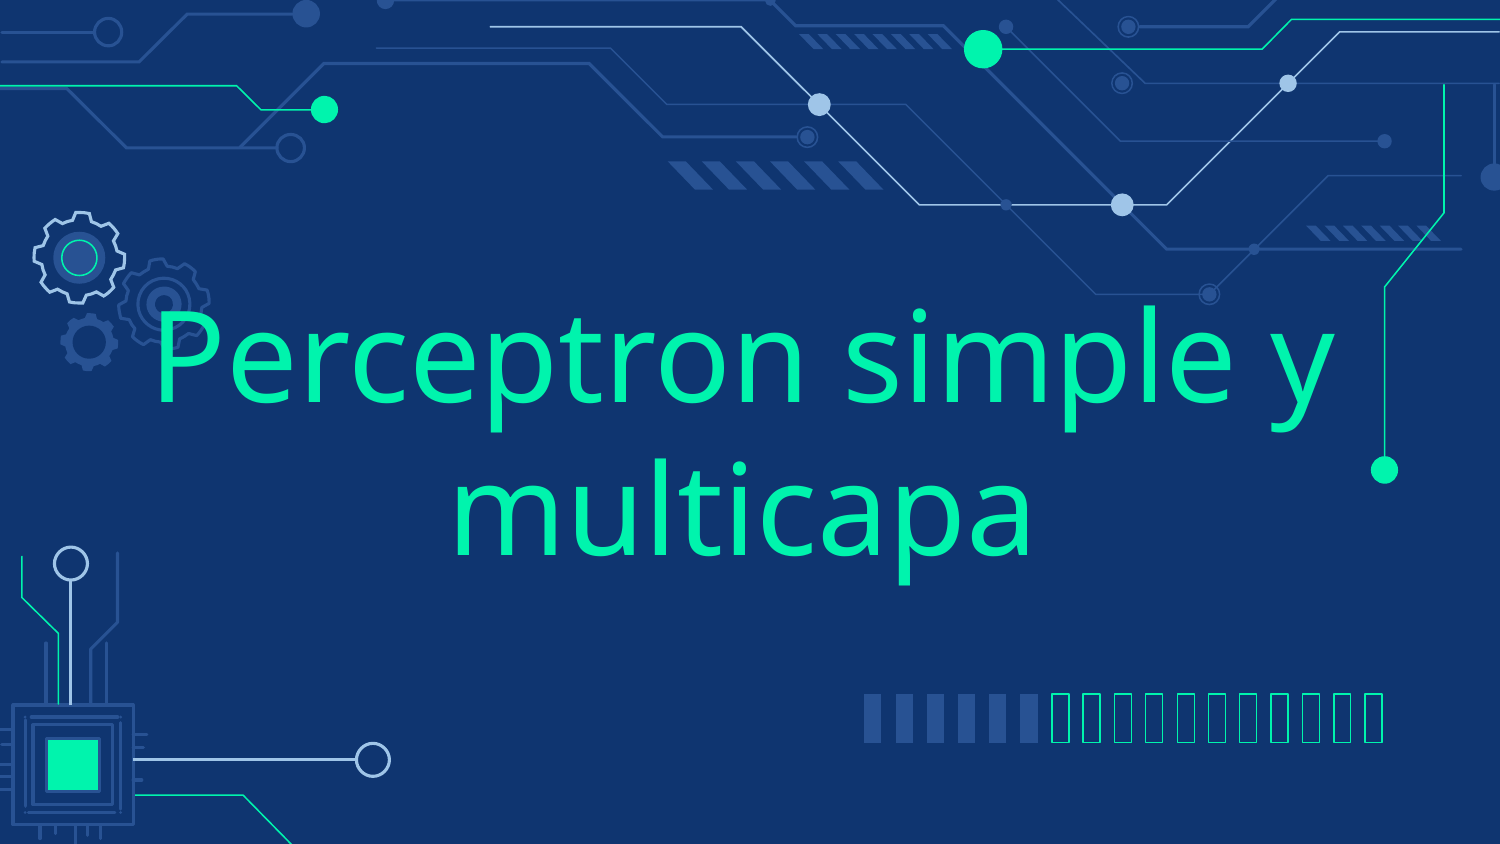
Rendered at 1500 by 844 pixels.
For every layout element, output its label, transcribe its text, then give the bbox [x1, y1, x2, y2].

title Perceptron simple y multicapa [103, 333, 1382, 522]
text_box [963, 19, 1500, 484]
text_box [0, 0, 339, 162]
